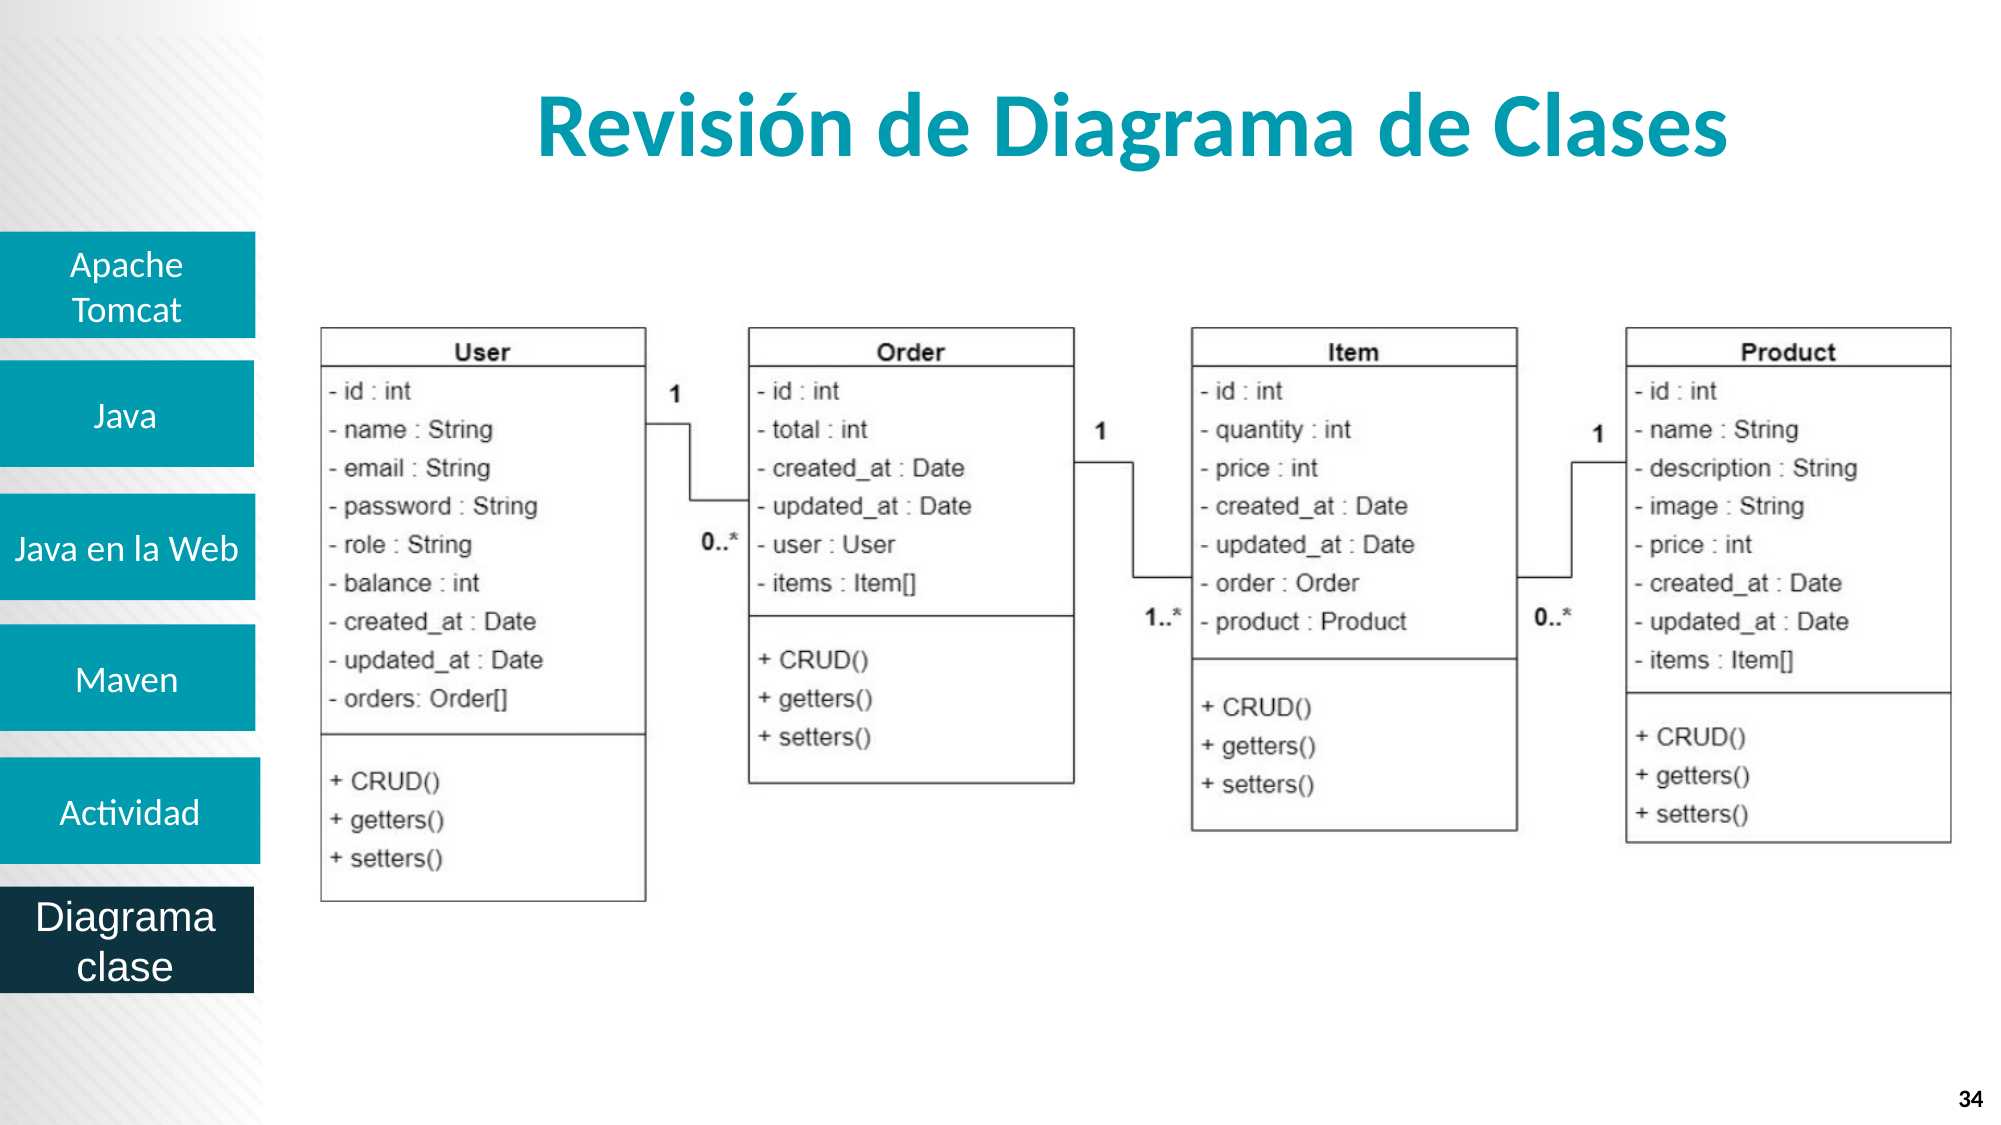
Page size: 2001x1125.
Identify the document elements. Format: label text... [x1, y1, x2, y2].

picture [318, 322, 1961, 906]
title Revisión de Diagrama de Clases [340, 36, 1927, 204]
slide_number 34 [1921, 1072, 2000, 1124]
